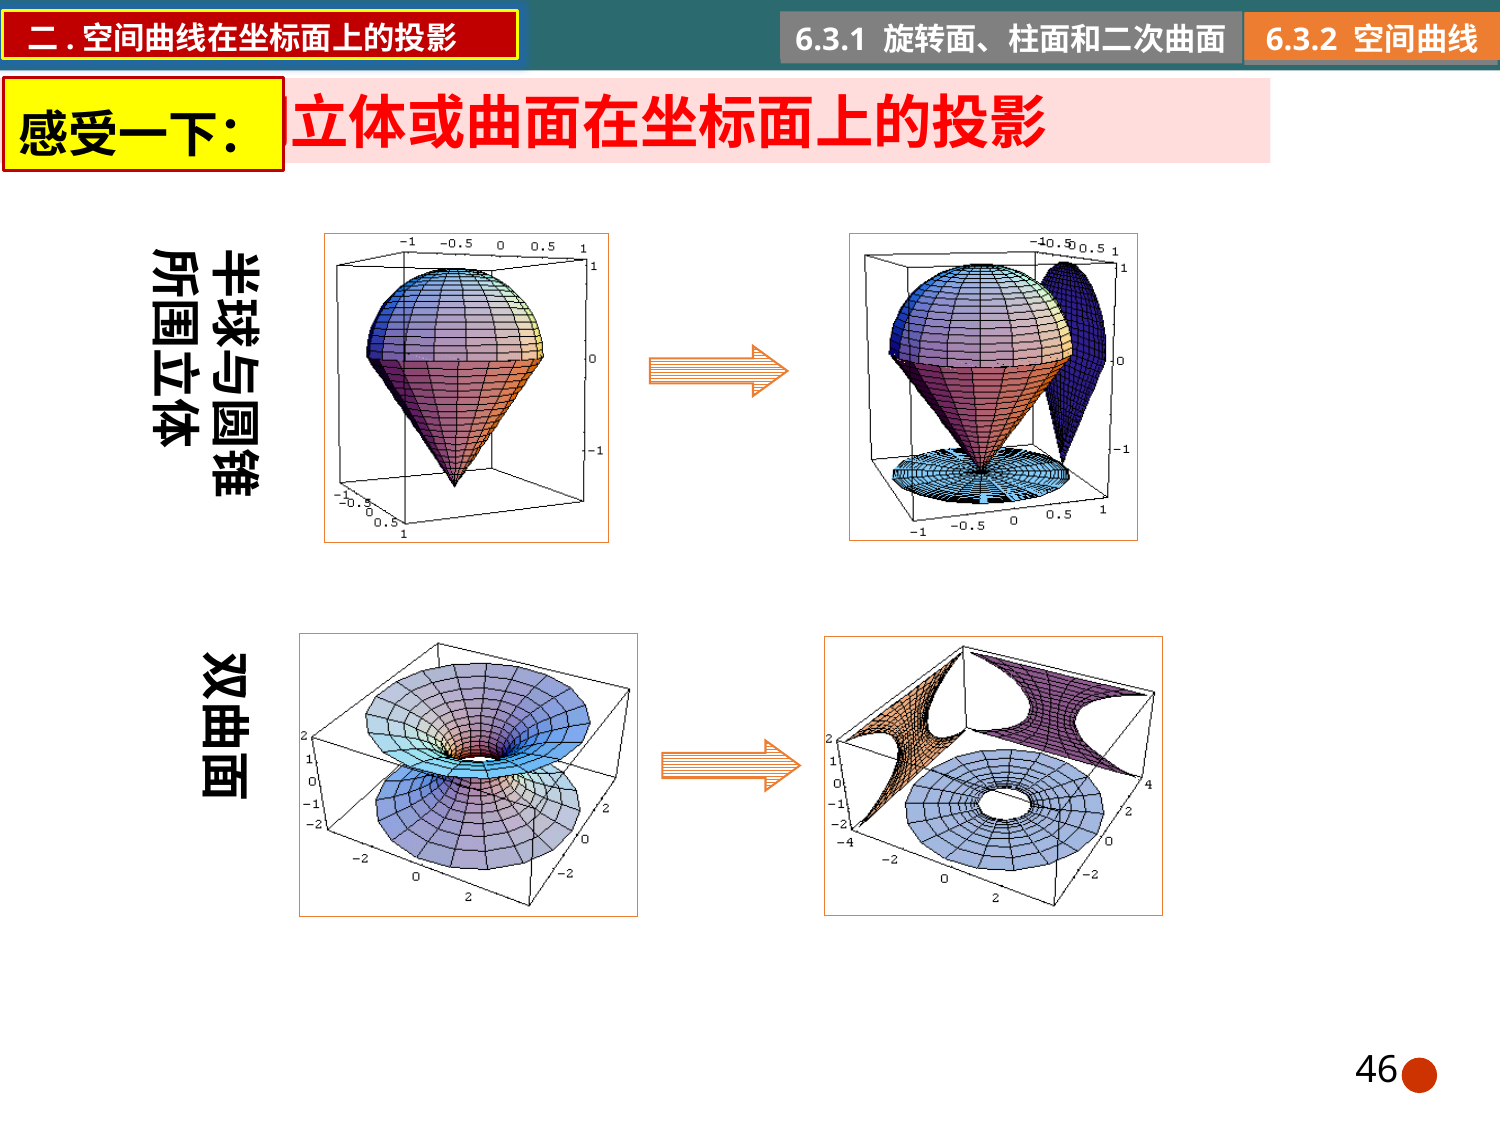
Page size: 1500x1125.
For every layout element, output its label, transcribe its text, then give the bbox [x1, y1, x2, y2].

text_box 6.3.1 旋转面、柱面和二次曲面 [780, 11, 1243, 59]
text_box 双曲面 [174, 636, 266, 884]
text_box [528, 0, 1500, 71]
picture [824, 636, 1163, 916]
text_box [1401, 1057, 1438, 1094]
text_box 空间立体或曲面在坐标面上的投影 [284, 77, 1272, 164]
text_box [649, 345, 788, 396]
text_box [1243, 13, 1499, 66]
text_box [779, 11, 1243, 64]
text_box 半球与圆锥所围立体 [123, 233, 275, 540]
text_box 感受一下： [3, 77, 284, 171]
text_box 二.空间曲线在坐标面上的投影 [2, 10, 518, 59]
picture [324, 233, 609, 542]
picture [849, 233, 1138, 540]
picture [299, 633, 638, 916]
text_box 6.3.2 空间曲线 [1244, 12, 1500, 60]
text_box [662, 740, 800, 791]
slide_number 46 [1340, 1037, 1481, 1113]
